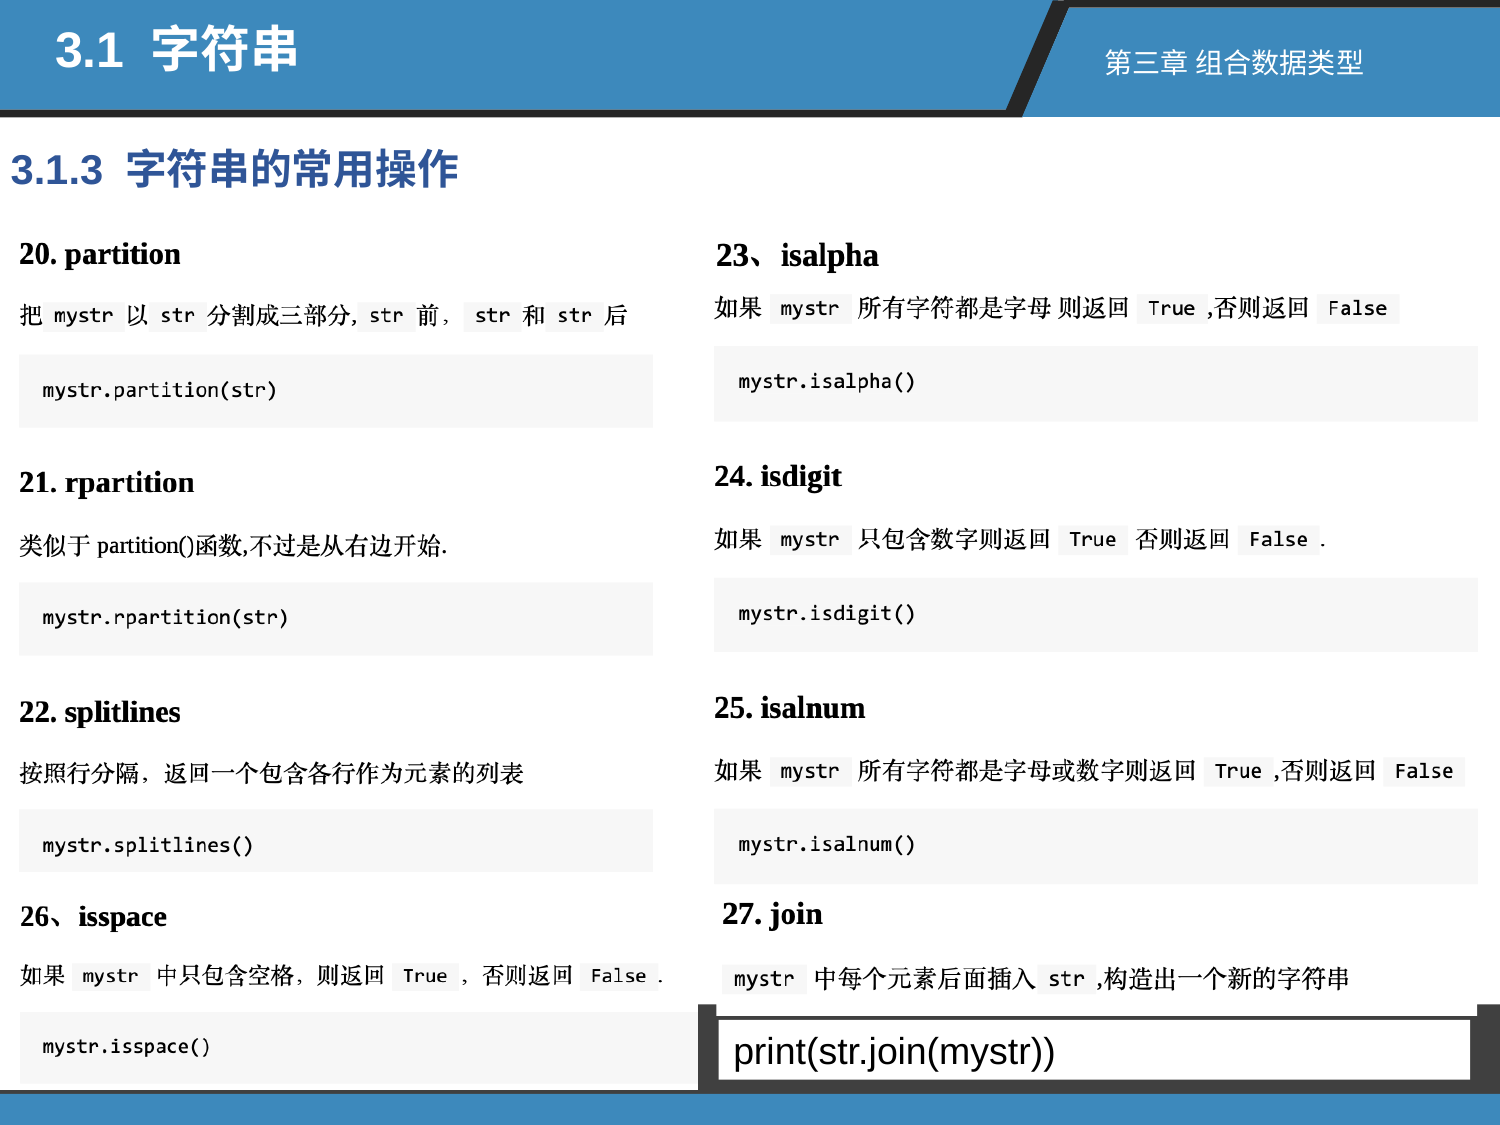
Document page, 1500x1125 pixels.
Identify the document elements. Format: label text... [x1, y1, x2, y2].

text_box 3.1 字符串 [40, 17, 653, 111]
picture [0, 229, 653, 872]
text_box 第三章 组合数据类型 [1089, 38, 1380, 87]
list 3.1.3 字符串的常用操作 [0, 140, 555, 229]
picture [0, 890, 698, 1090]
picture [697, 211, 1478, 885]
text_box print(str.join(mystr)) [718, 1019, 1471, 1080]
picture [716, 891, 1478, 1016]
